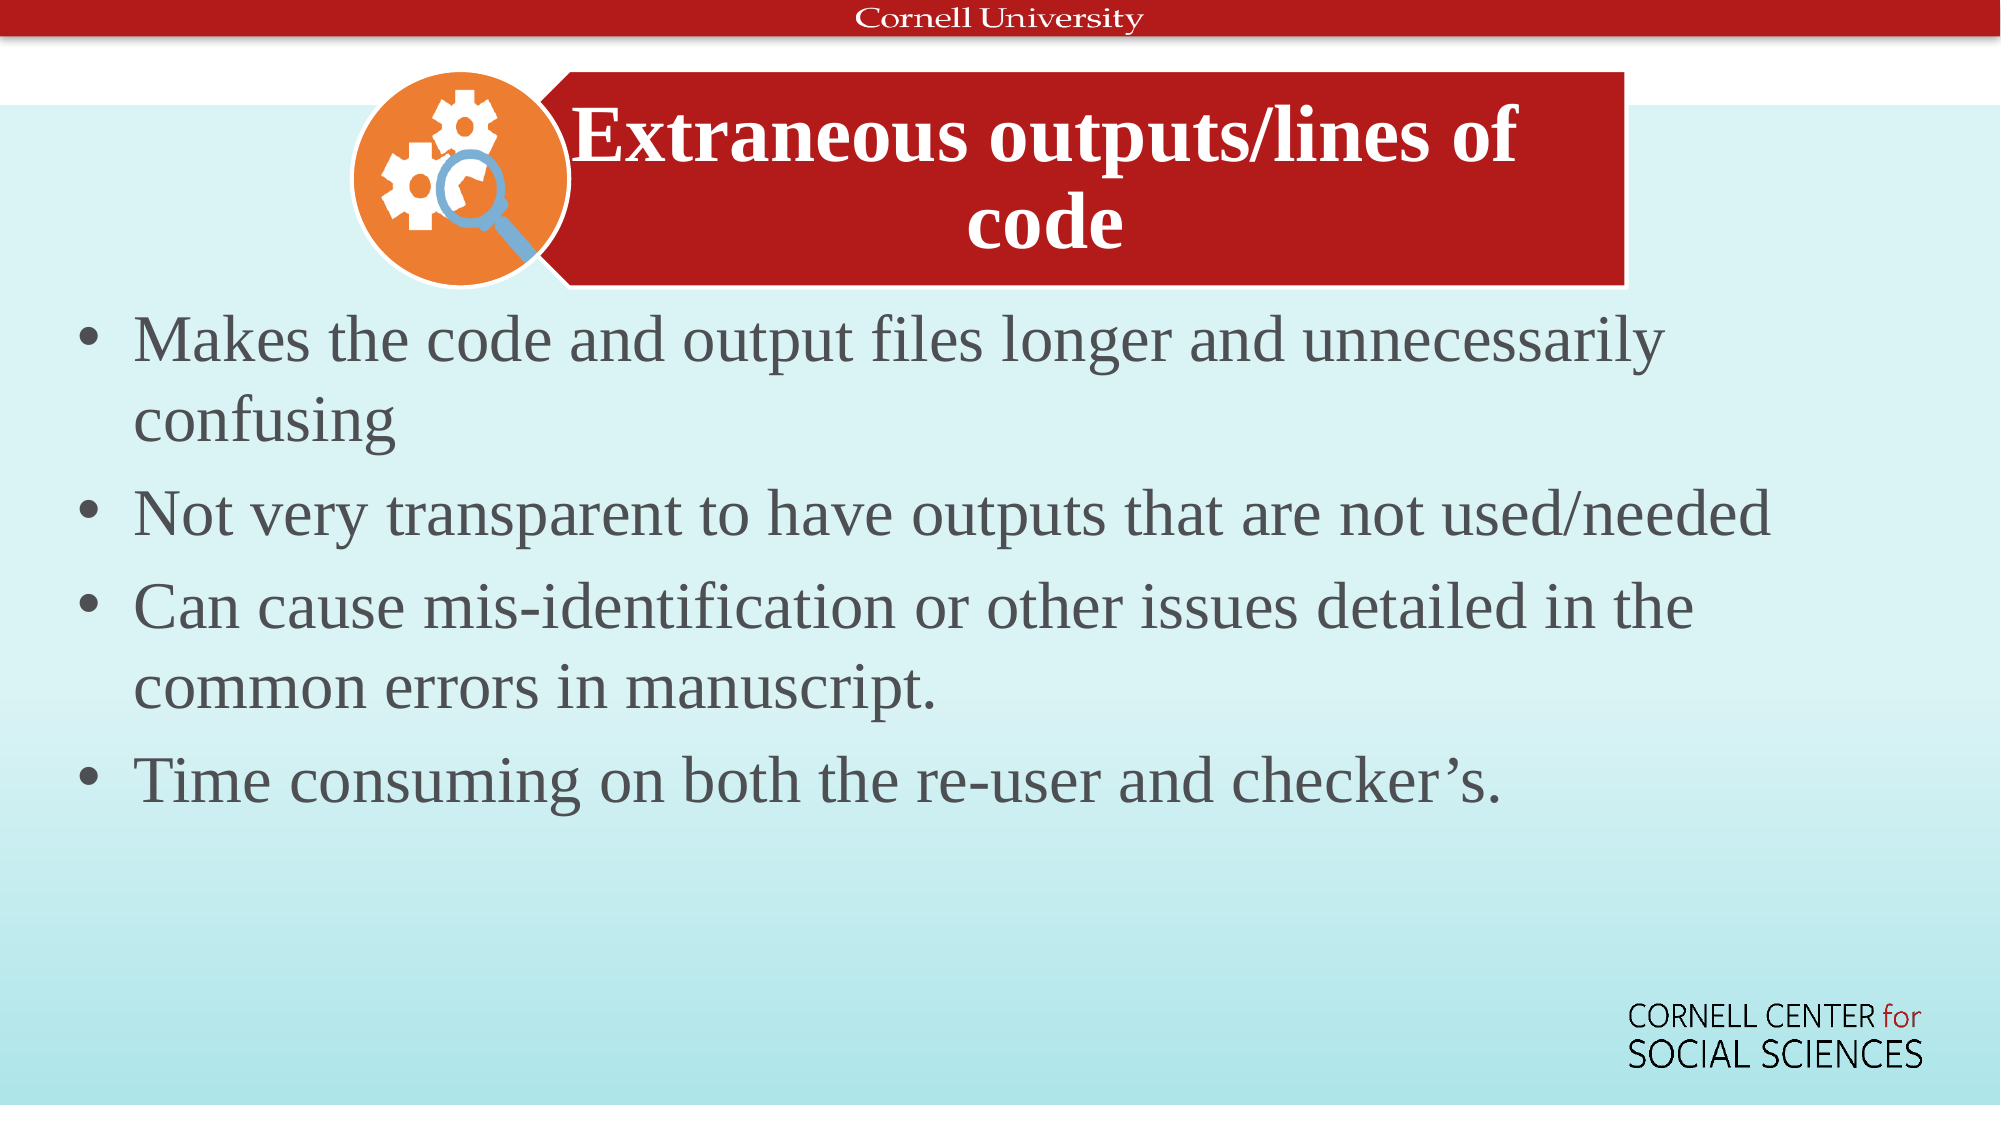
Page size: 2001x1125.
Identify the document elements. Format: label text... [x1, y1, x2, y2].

picture [846, 0, 1144, 60]
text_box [112, 69, 1866, 288]
text_box [0, 103, 2000, 1106]
list Makes the code and output files longer and unnecessarily confusing Not very transparent to have outputs that are not used/needed Can cause mis-identification or other issues detailed in the common errors in manuscript. Time consuming on both the re-user and checker’s. [62, 287, 1961, 944]
picture [1624, 999, 1926, 1073]
